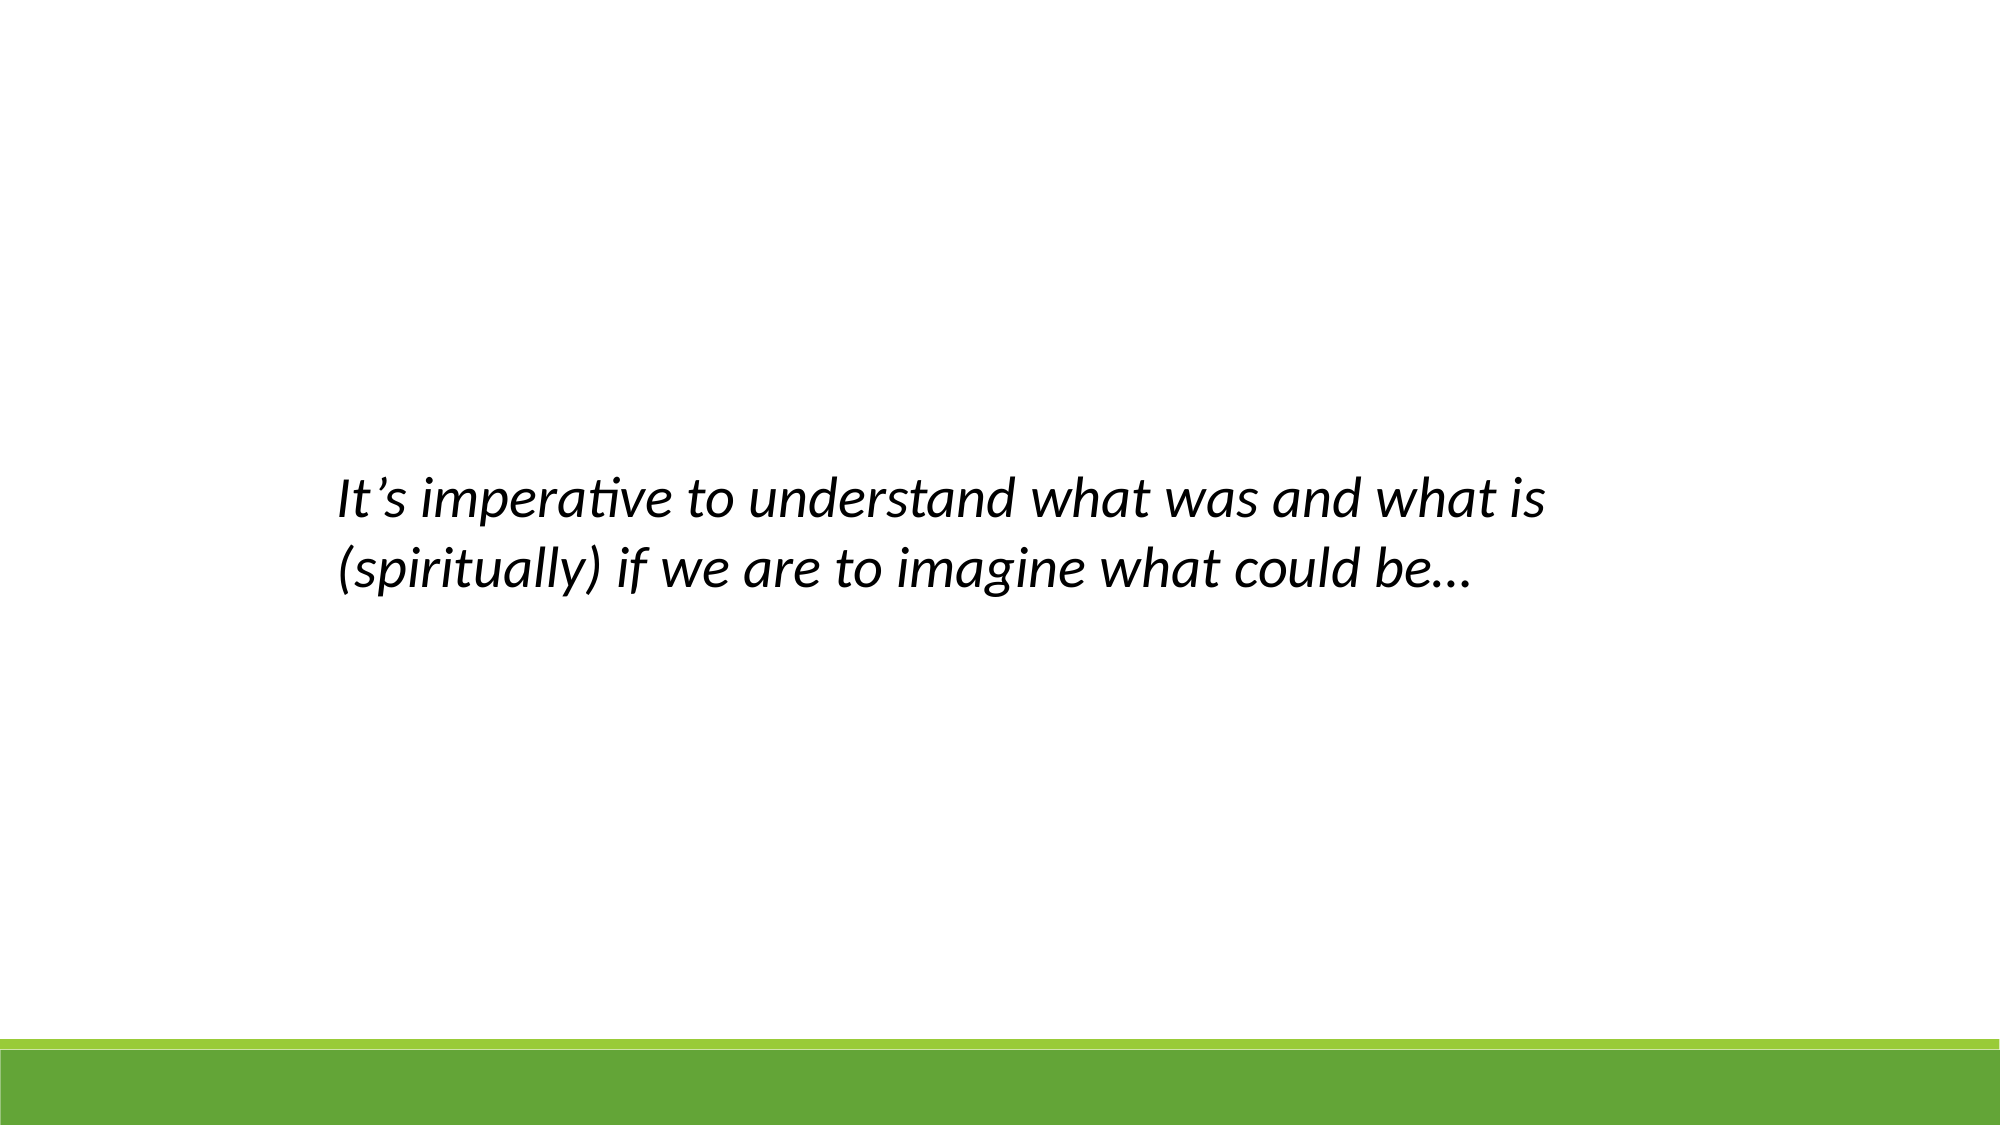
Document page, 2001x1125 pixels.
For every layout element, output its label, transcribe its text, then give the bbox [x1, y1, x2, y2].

text_box It’s imperative to understand what was and what is (spiritually) if we are to imagine what could be… [322, 452, 1821, 667]
